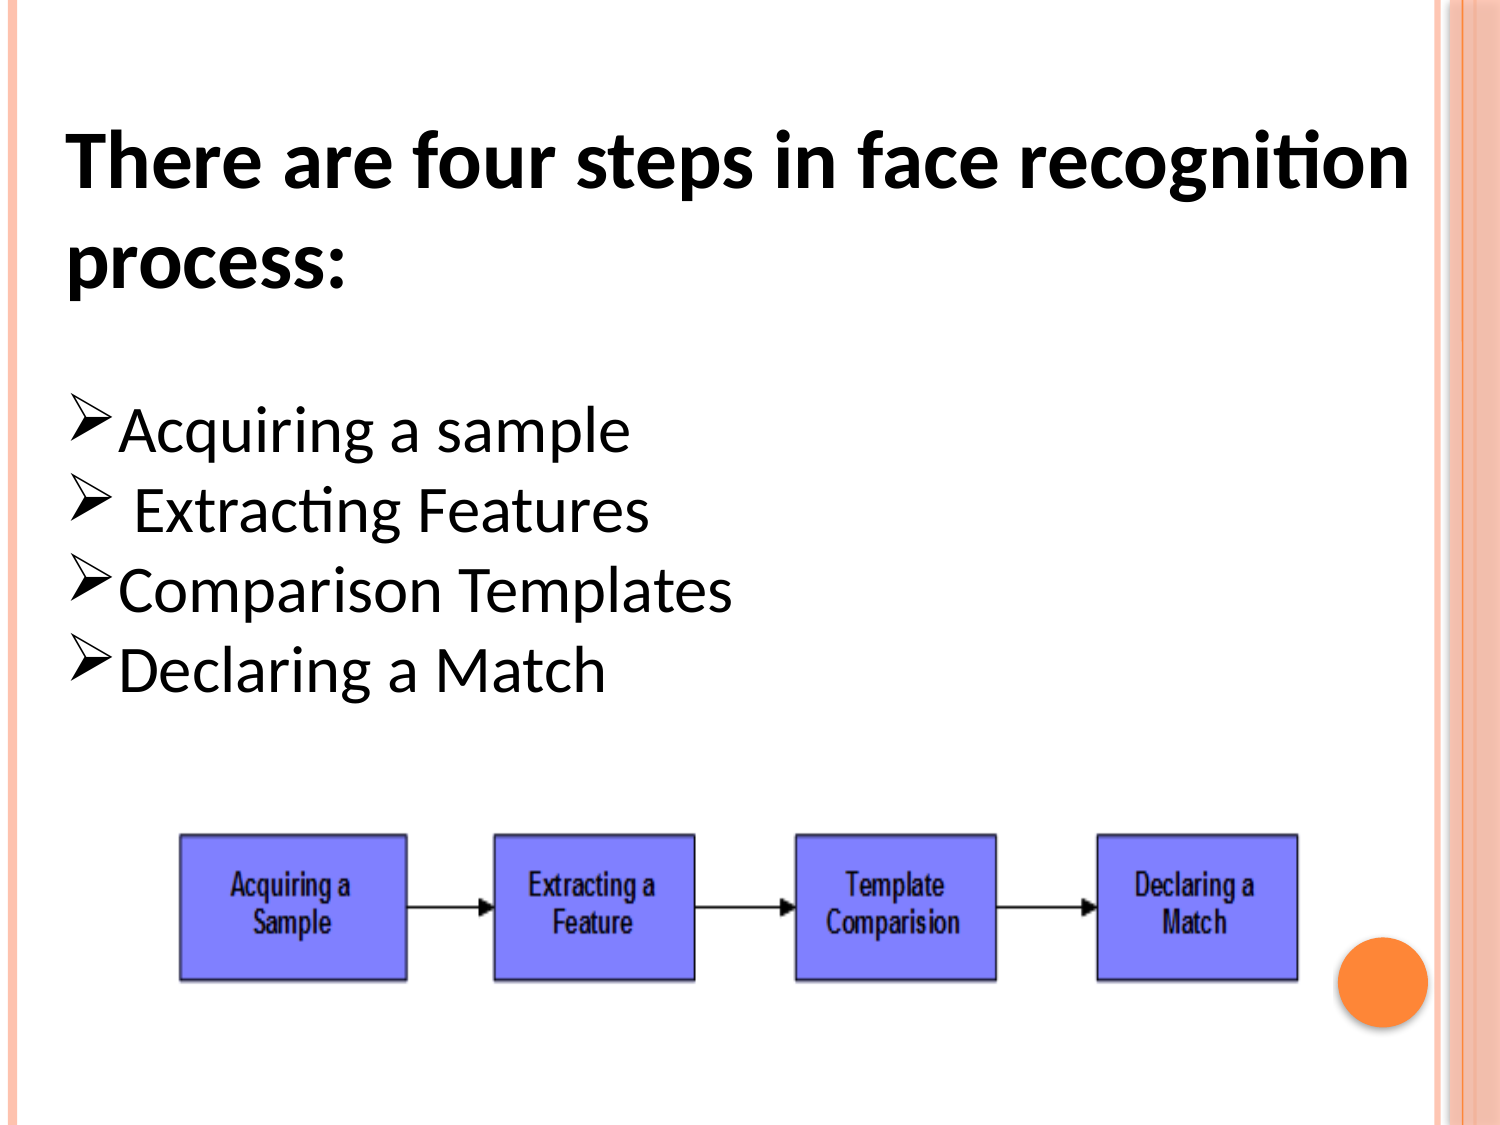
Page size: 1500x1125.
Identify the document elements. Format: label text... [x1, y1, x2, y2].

text_box There are four steps in face recognition process: Acquiring a sample Extracting Features Comparison Templates Declaring a Match [50, 68, 1500, 713]
picture [149, 736, 1334, 1060]
